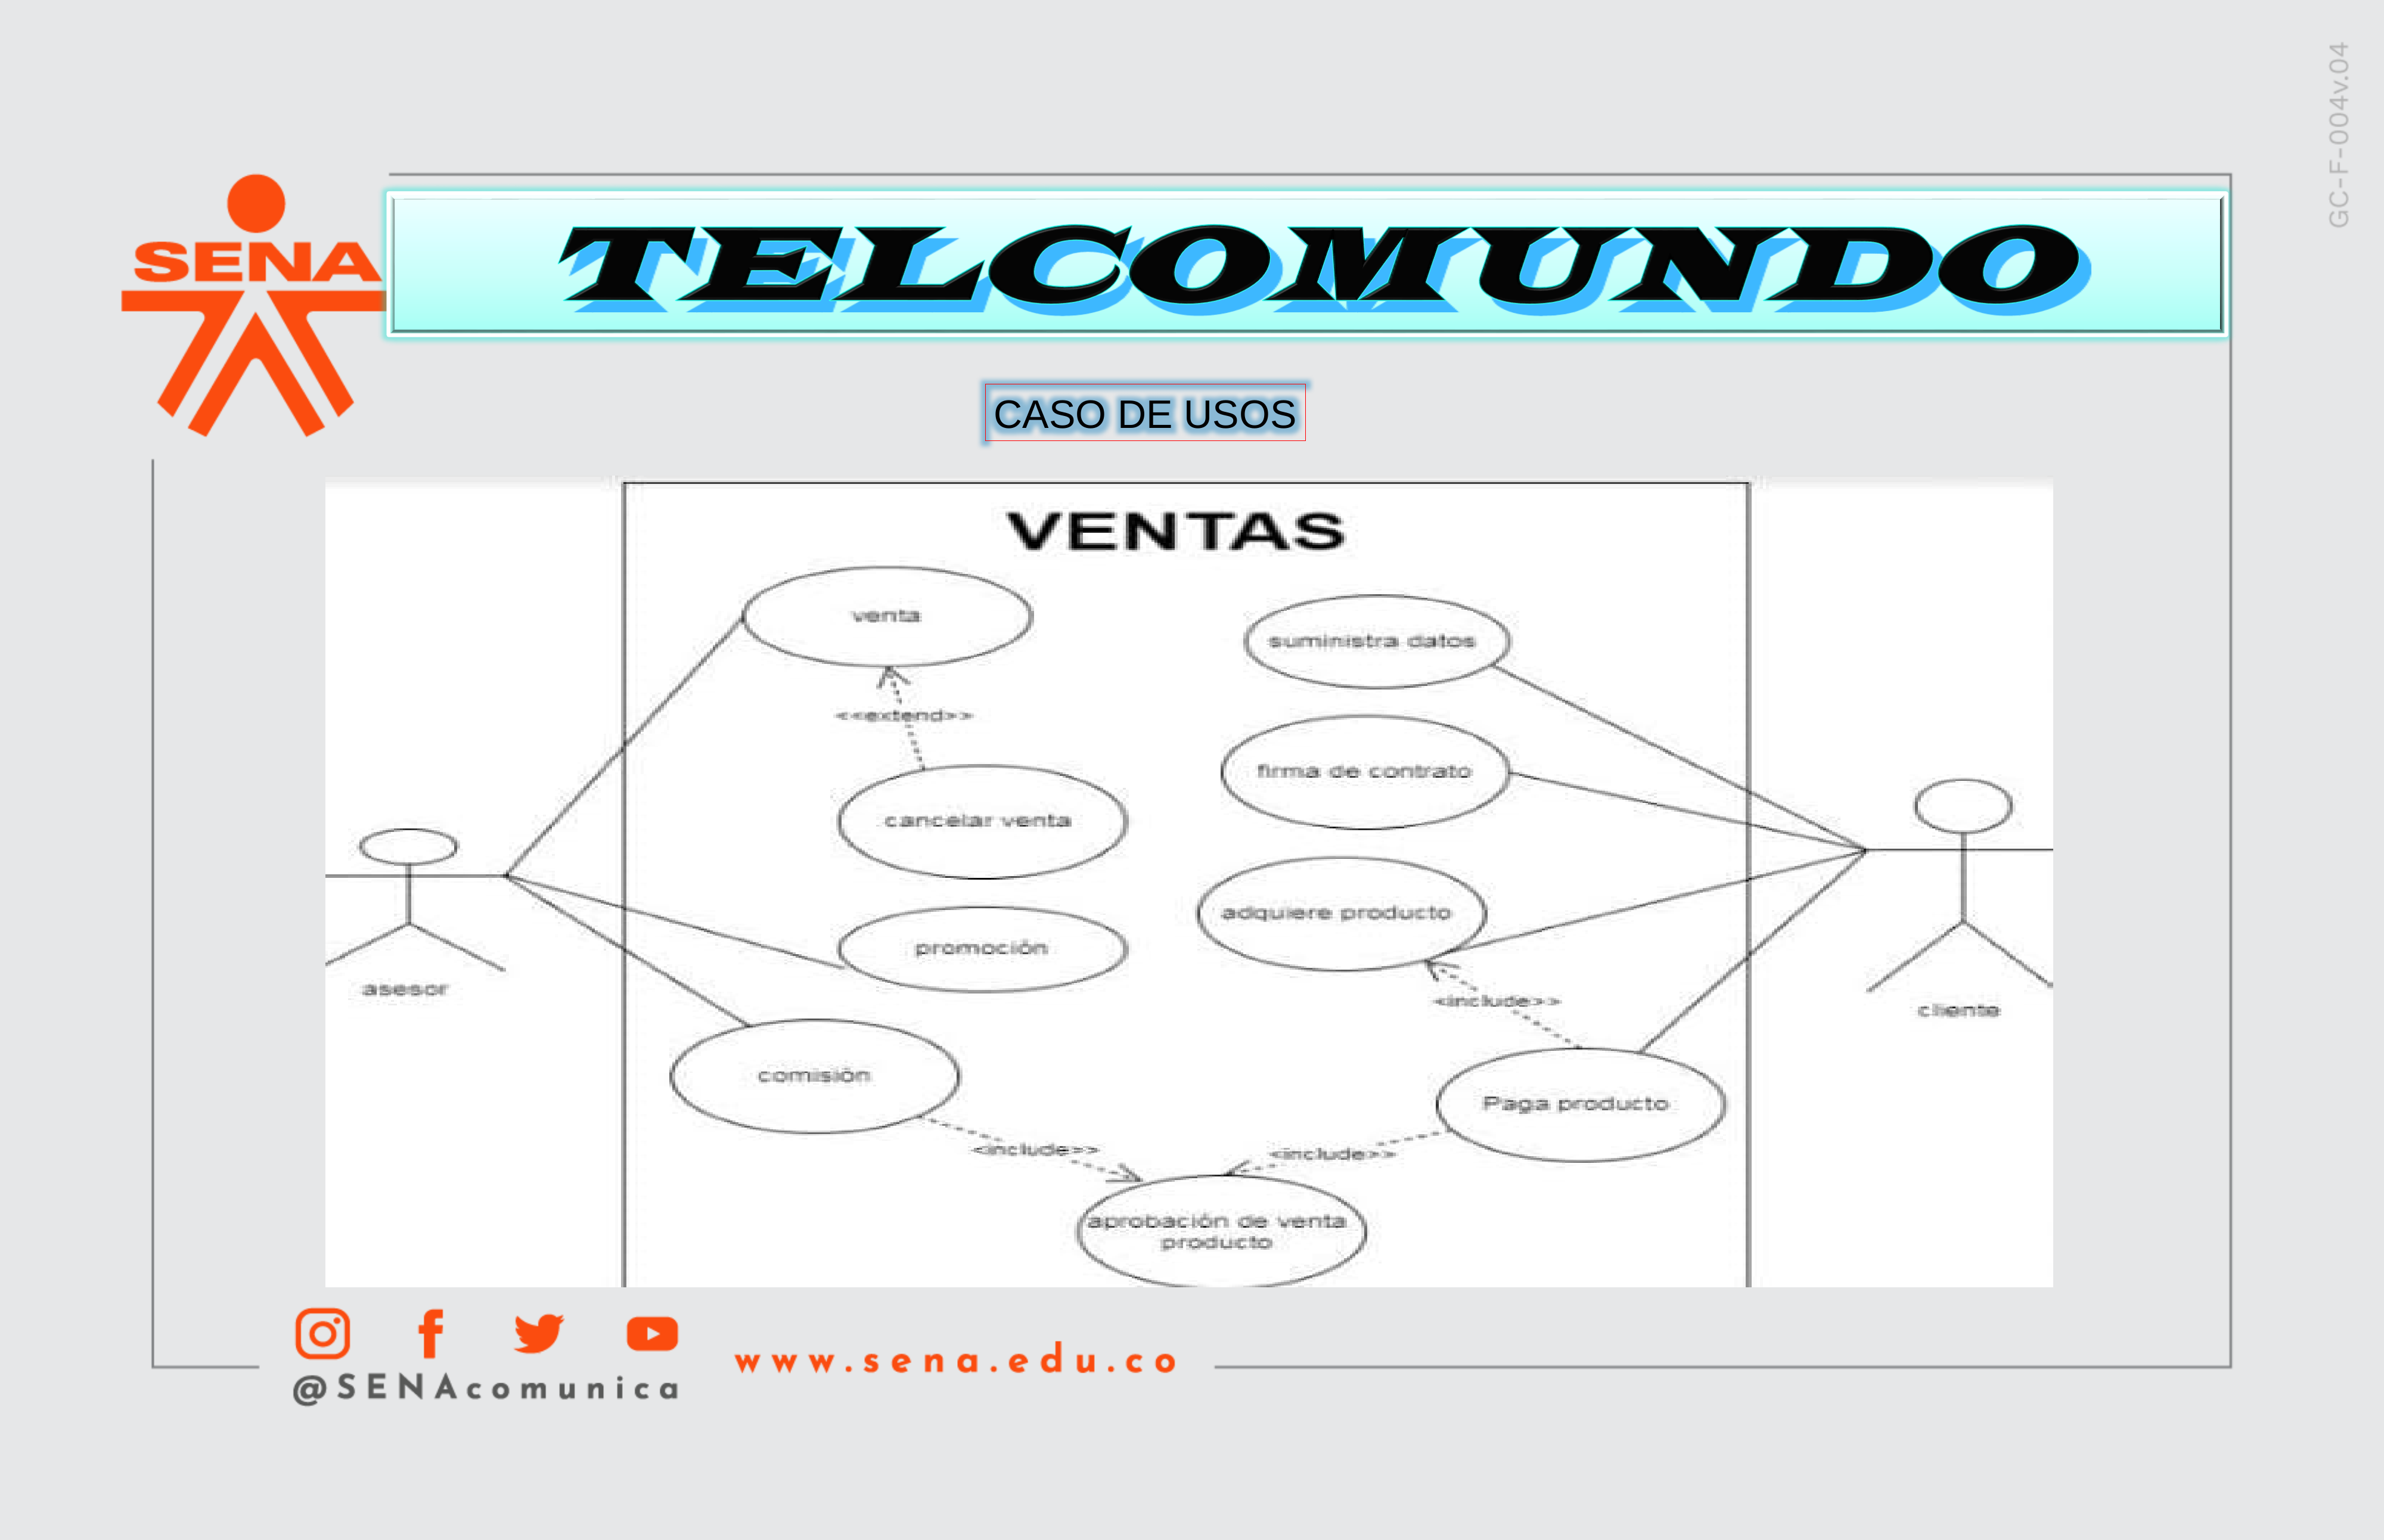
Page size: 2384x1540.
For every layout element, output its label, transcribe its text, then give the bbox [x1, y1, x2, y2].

text_box CASO DE USOS [985, 384, 1306, 441]
picture [0, 0, 2384, 1540]
